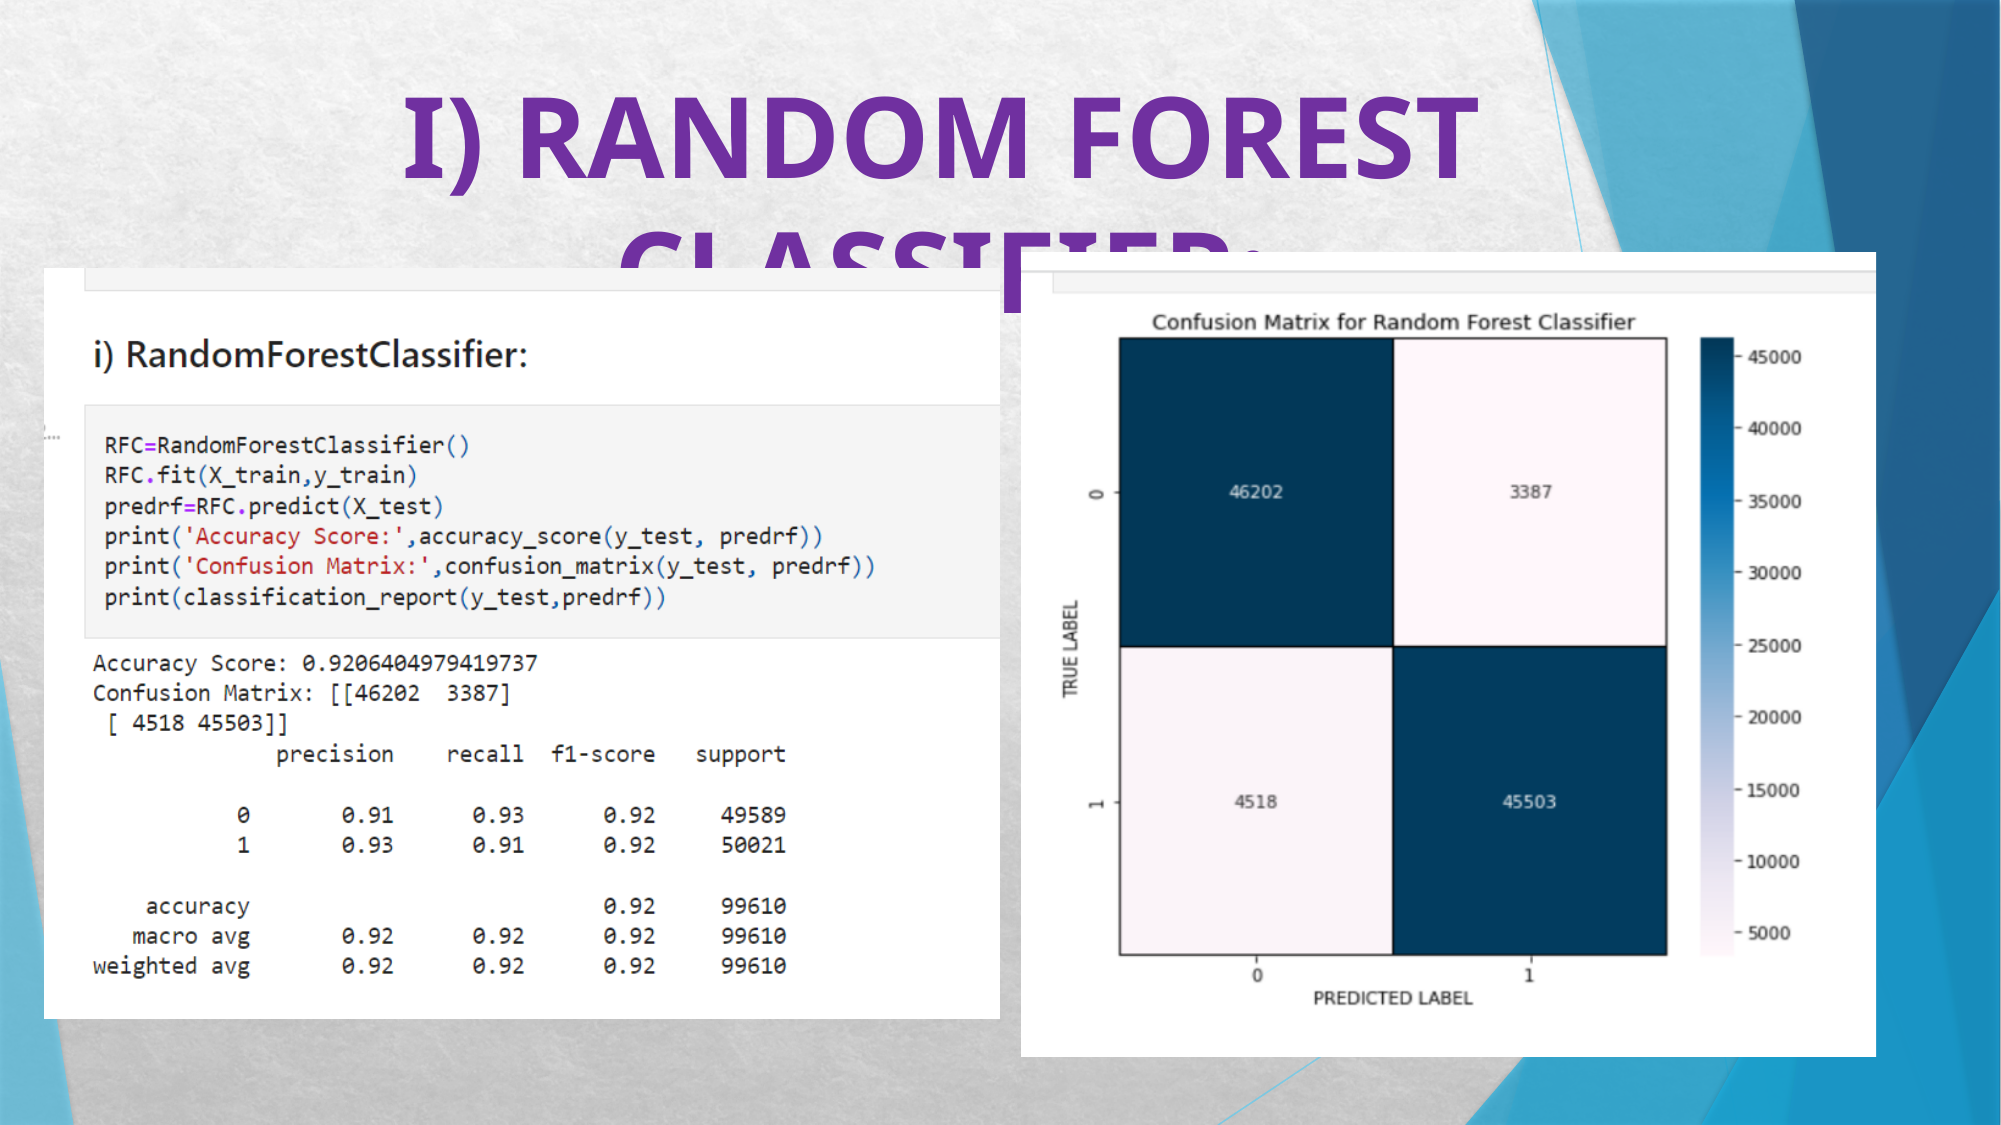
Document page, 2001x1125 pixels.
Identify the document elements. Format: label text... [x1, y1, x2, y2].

title I) RANDOM FOREST CLASSIFIER: [96, 58, 1788, 173]
list [44, 219, 1570, 1090]
picture [1020, 251, 1877, 1057]
picture [43, 267, 1001, 1019]
